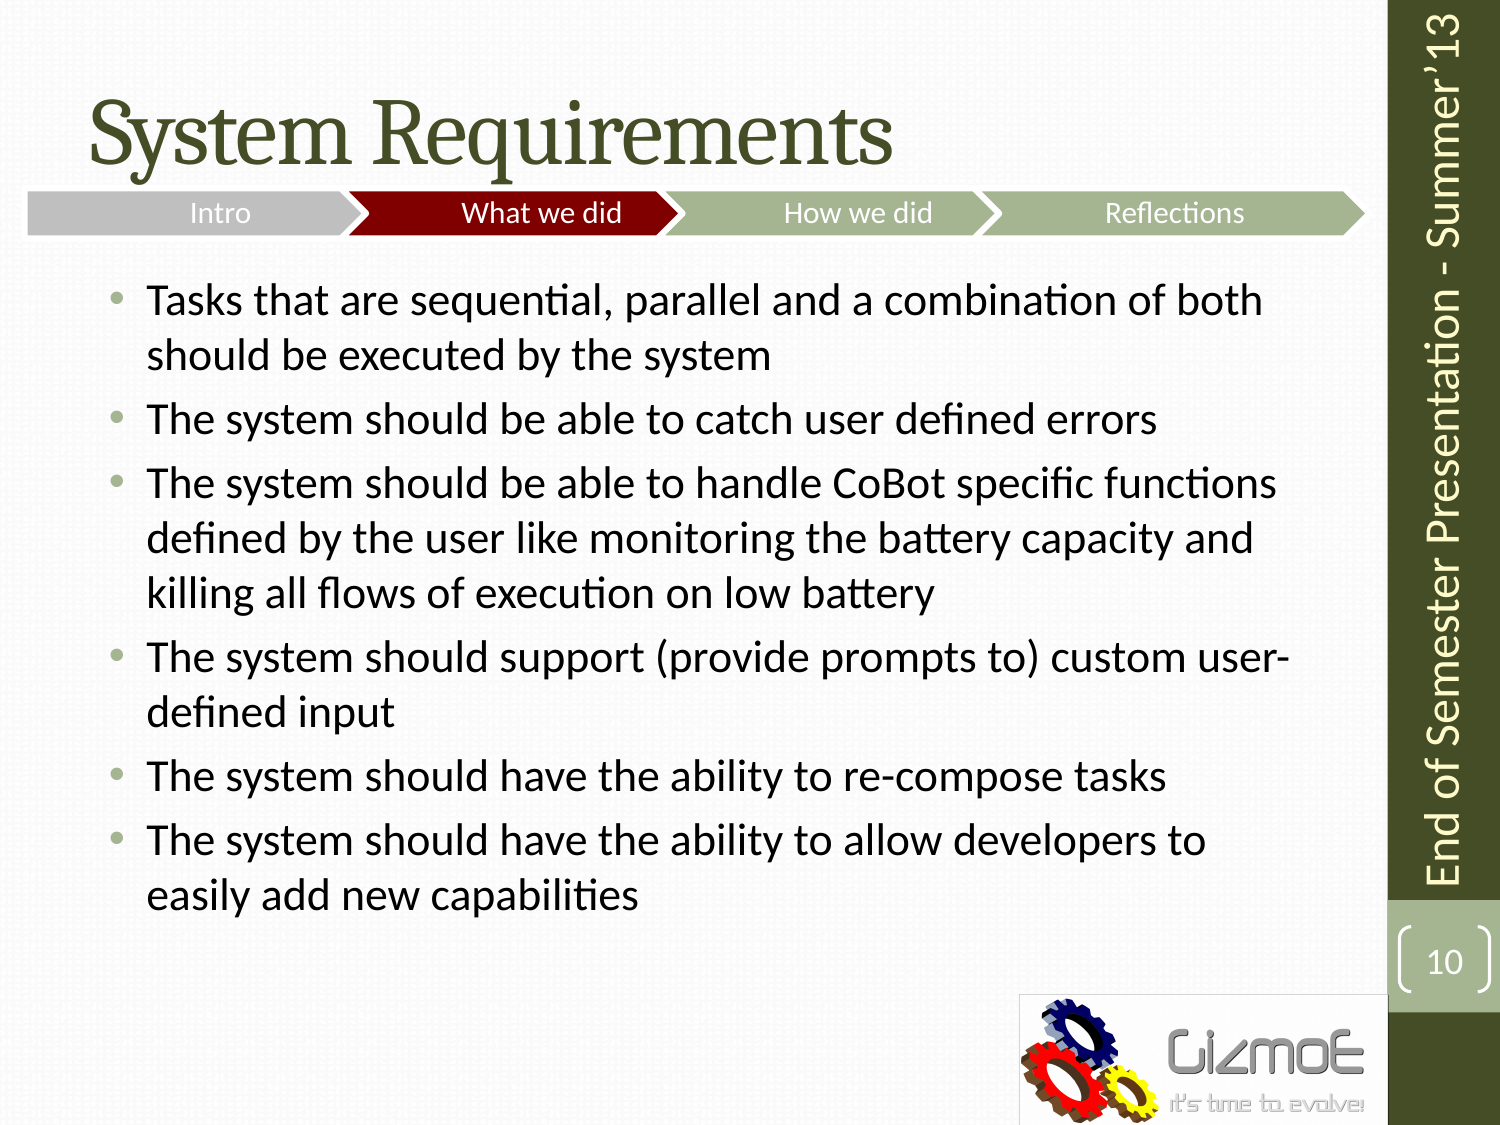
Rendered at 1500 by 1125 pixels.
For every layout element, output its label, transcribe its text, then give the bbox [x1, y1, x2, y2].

picture [1015, 991, 1392, 1125]
slide_number End of Semester Presentation - Summer’13 [1408, 0, 1469, 904]
slide_number 9 [1397, 925, 1492, 994]
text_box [23, 187, 1371, 240]
text_box Tasks that are sequential, parallel and a combination of both should be executed by the system The system should be able to catch user defined errors The system should be able to handle CoBot specific functions defined by the user like monitoring the battery capacity and killing all flows of execution on low battery The system should support (provide prompts to) custom user-defined input The system should have the ability to re-compose tasks The system should have the ability to allow developers to easily add new capabilities [75, 262, 1325, 1070]
text_box System Requirements [75, 74, 1371, 179]
